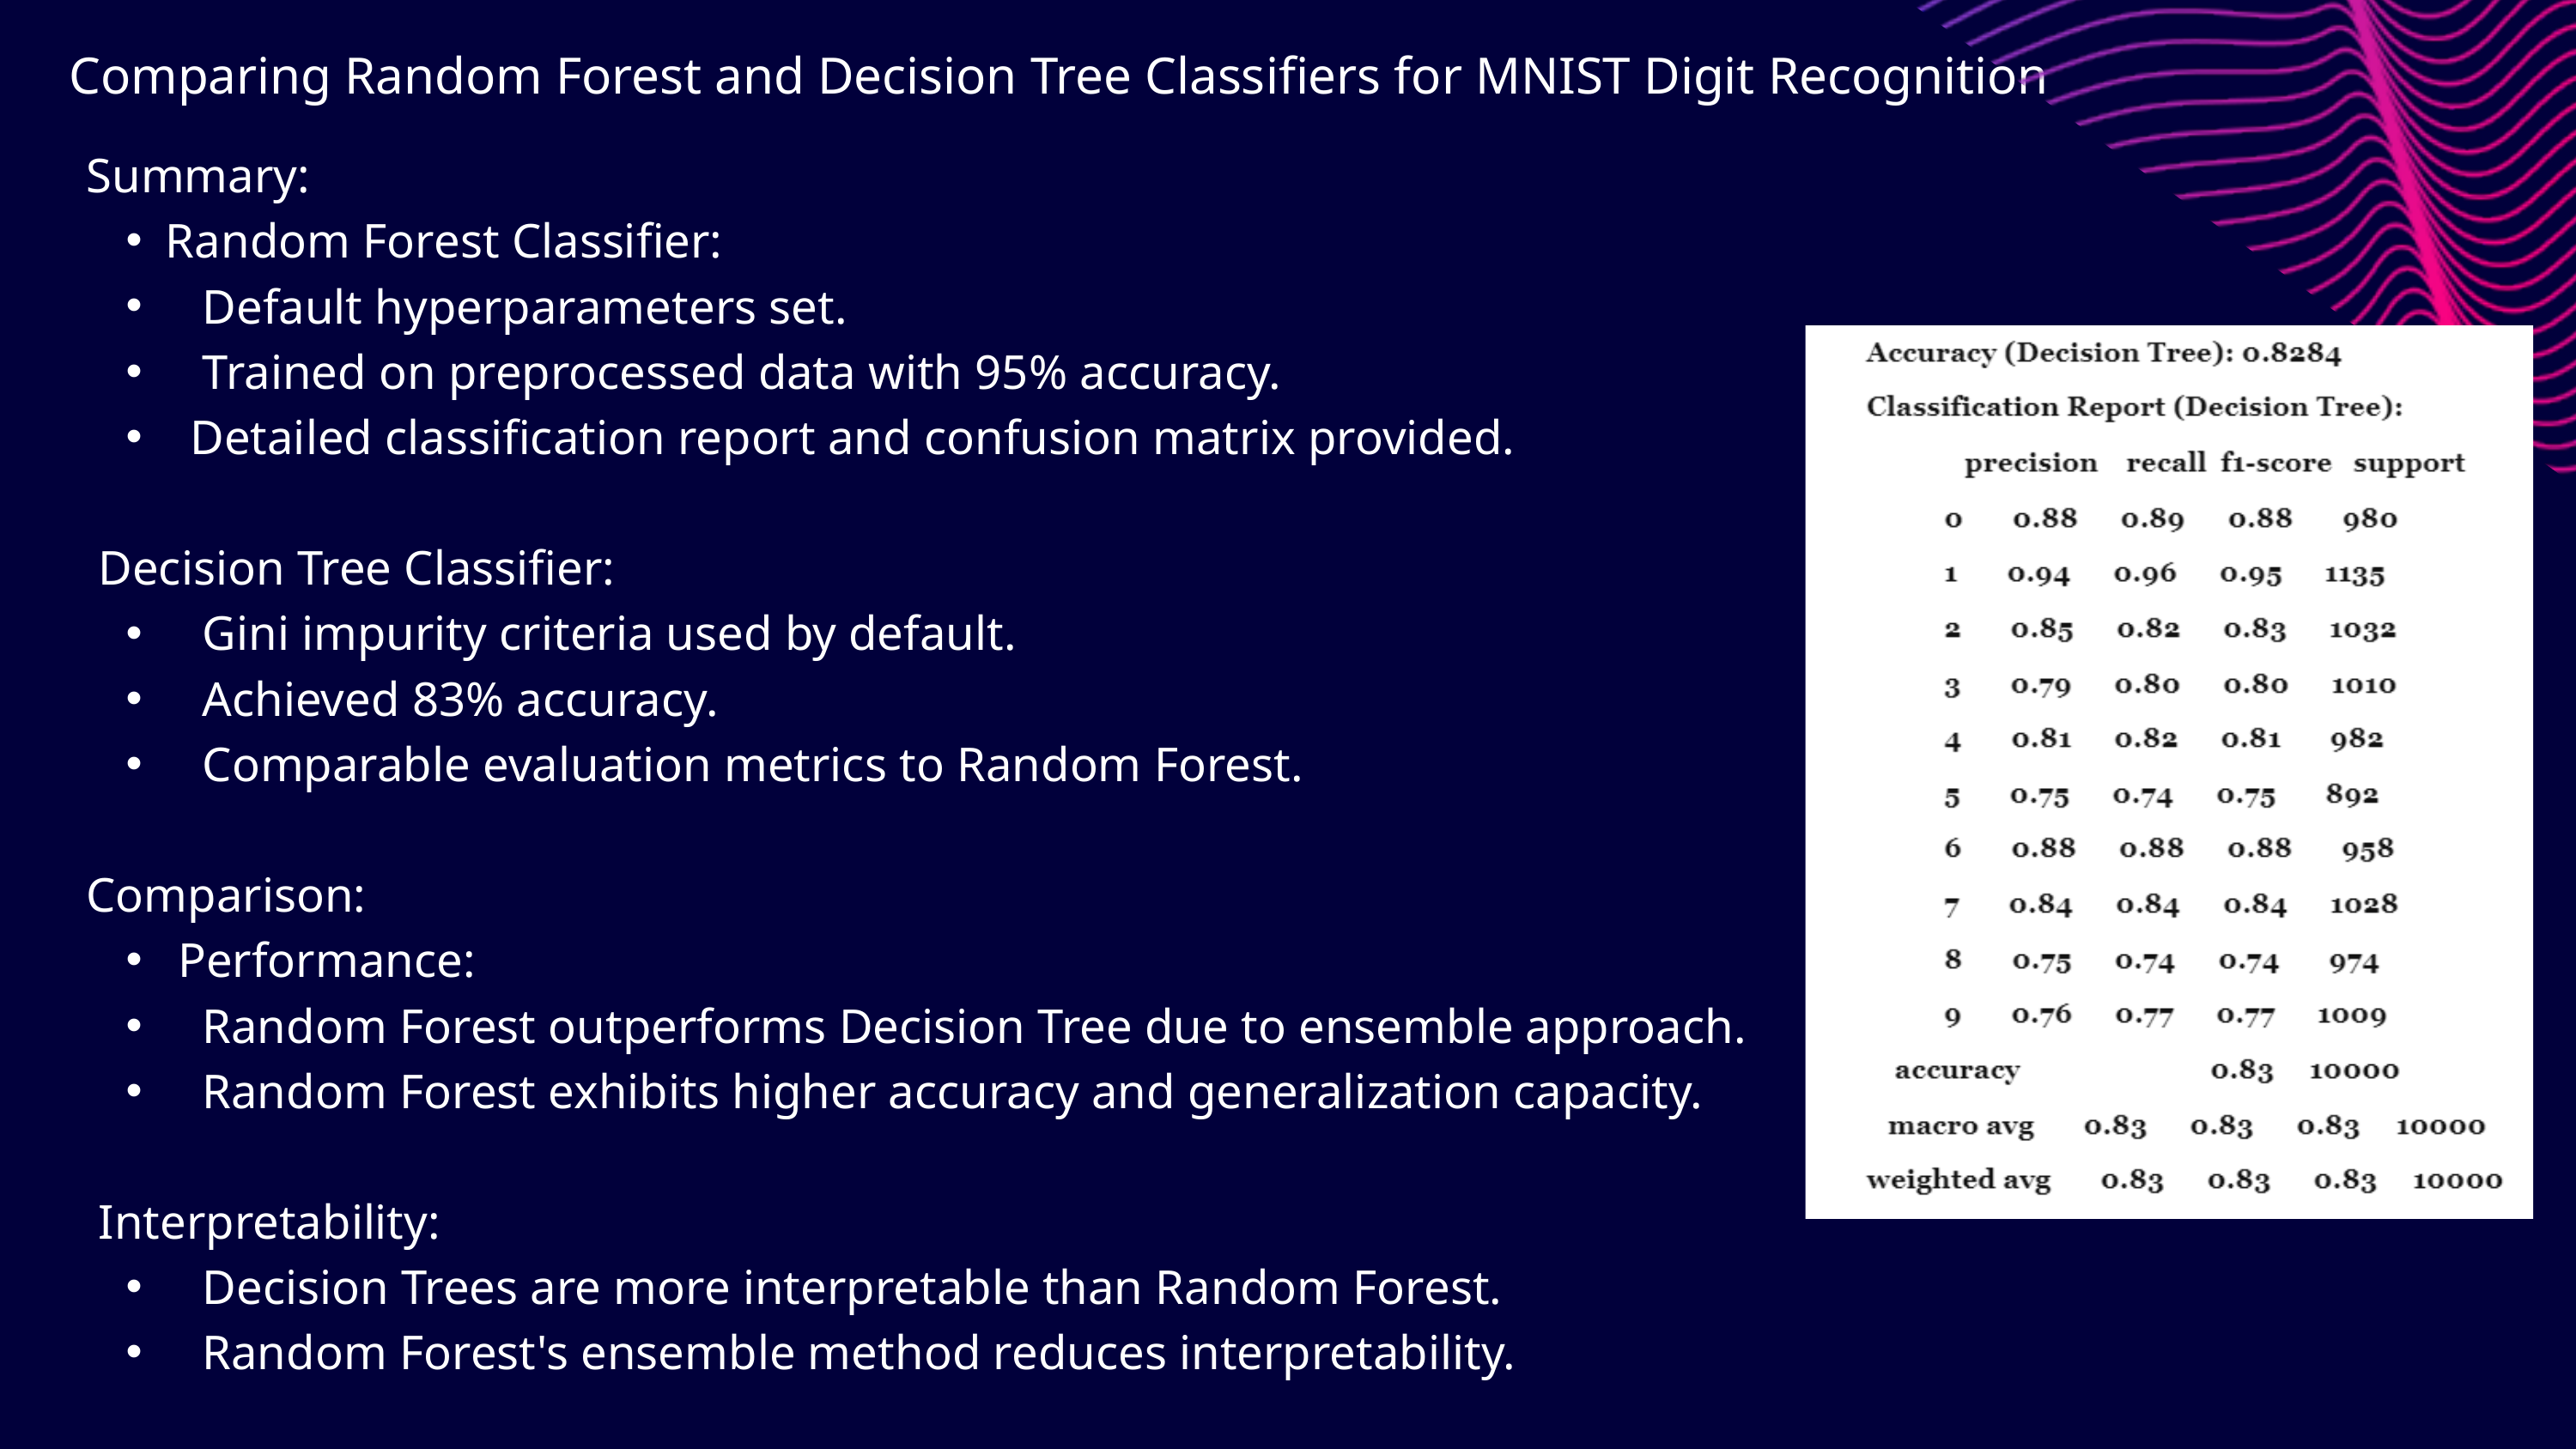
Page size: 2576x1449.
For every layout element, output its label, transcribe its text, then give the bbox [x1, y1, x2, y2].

text_box [1906, 0, 2576, 487]
text_box Summary: Random Forest Classifier: Default hyperparameters set. Trained on preprocessed data with 95% accuracy. Detailed classification report and confusion matrix provided. Decision Tree Classifier: Gini impurity criteria used by default. Achieved 83% accuracy. Comparable evaluation metrics to Random Forest. Comparison: Performance: Random Forest outperforms Decision Tree due to ensemble approach. Random Forest exhibits higher accuracy and generalization capacity. Interpretability: Decision Trees are more interpretable than Random Forest. Random Forest's ensemble method reduces interpretability. [86, 136, 1784, 1379]
text_box Comparing Random Forest and Decision Tree Classifiers for MNIST Digit Recognition [44, 33, 2049, 105]
text_box [1805, 325, 2534, 1219]
